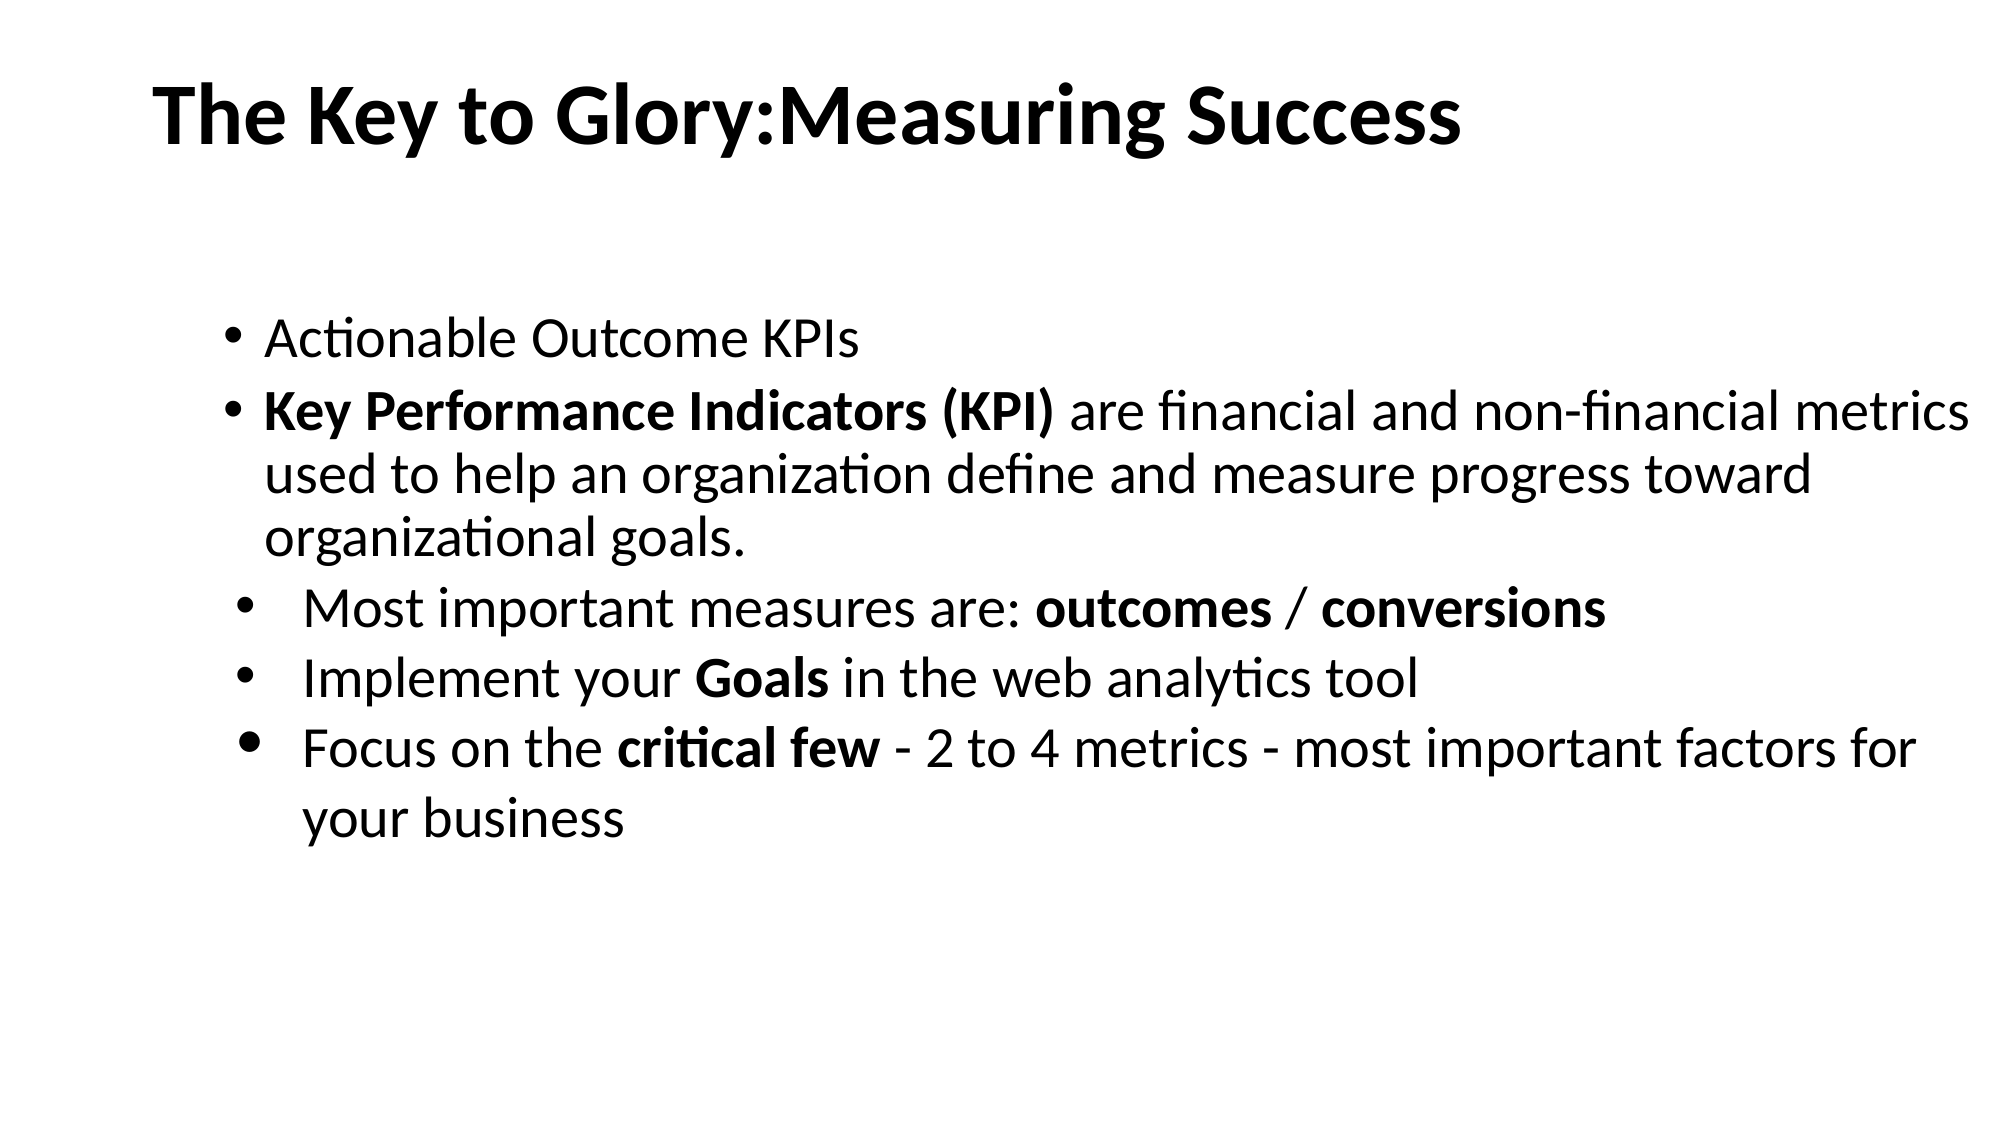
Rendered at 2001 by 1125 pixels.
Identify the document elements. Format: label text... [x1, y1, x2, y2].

title The Key to Glory:Measuring Success [137, 59, 1863, 278]
list Actionable Outcome KPIs Key Performance Indicators (KPI) are financial and non-financial metrics used to help an organization define and measure progress toward organizational goals. Most important measures are: outcomes / conversions Implement your Goals in the web analytics tool Focus on the critical few - 2 to 4 metrics - most important factors for your business [137, 299, 2000, 1014]
